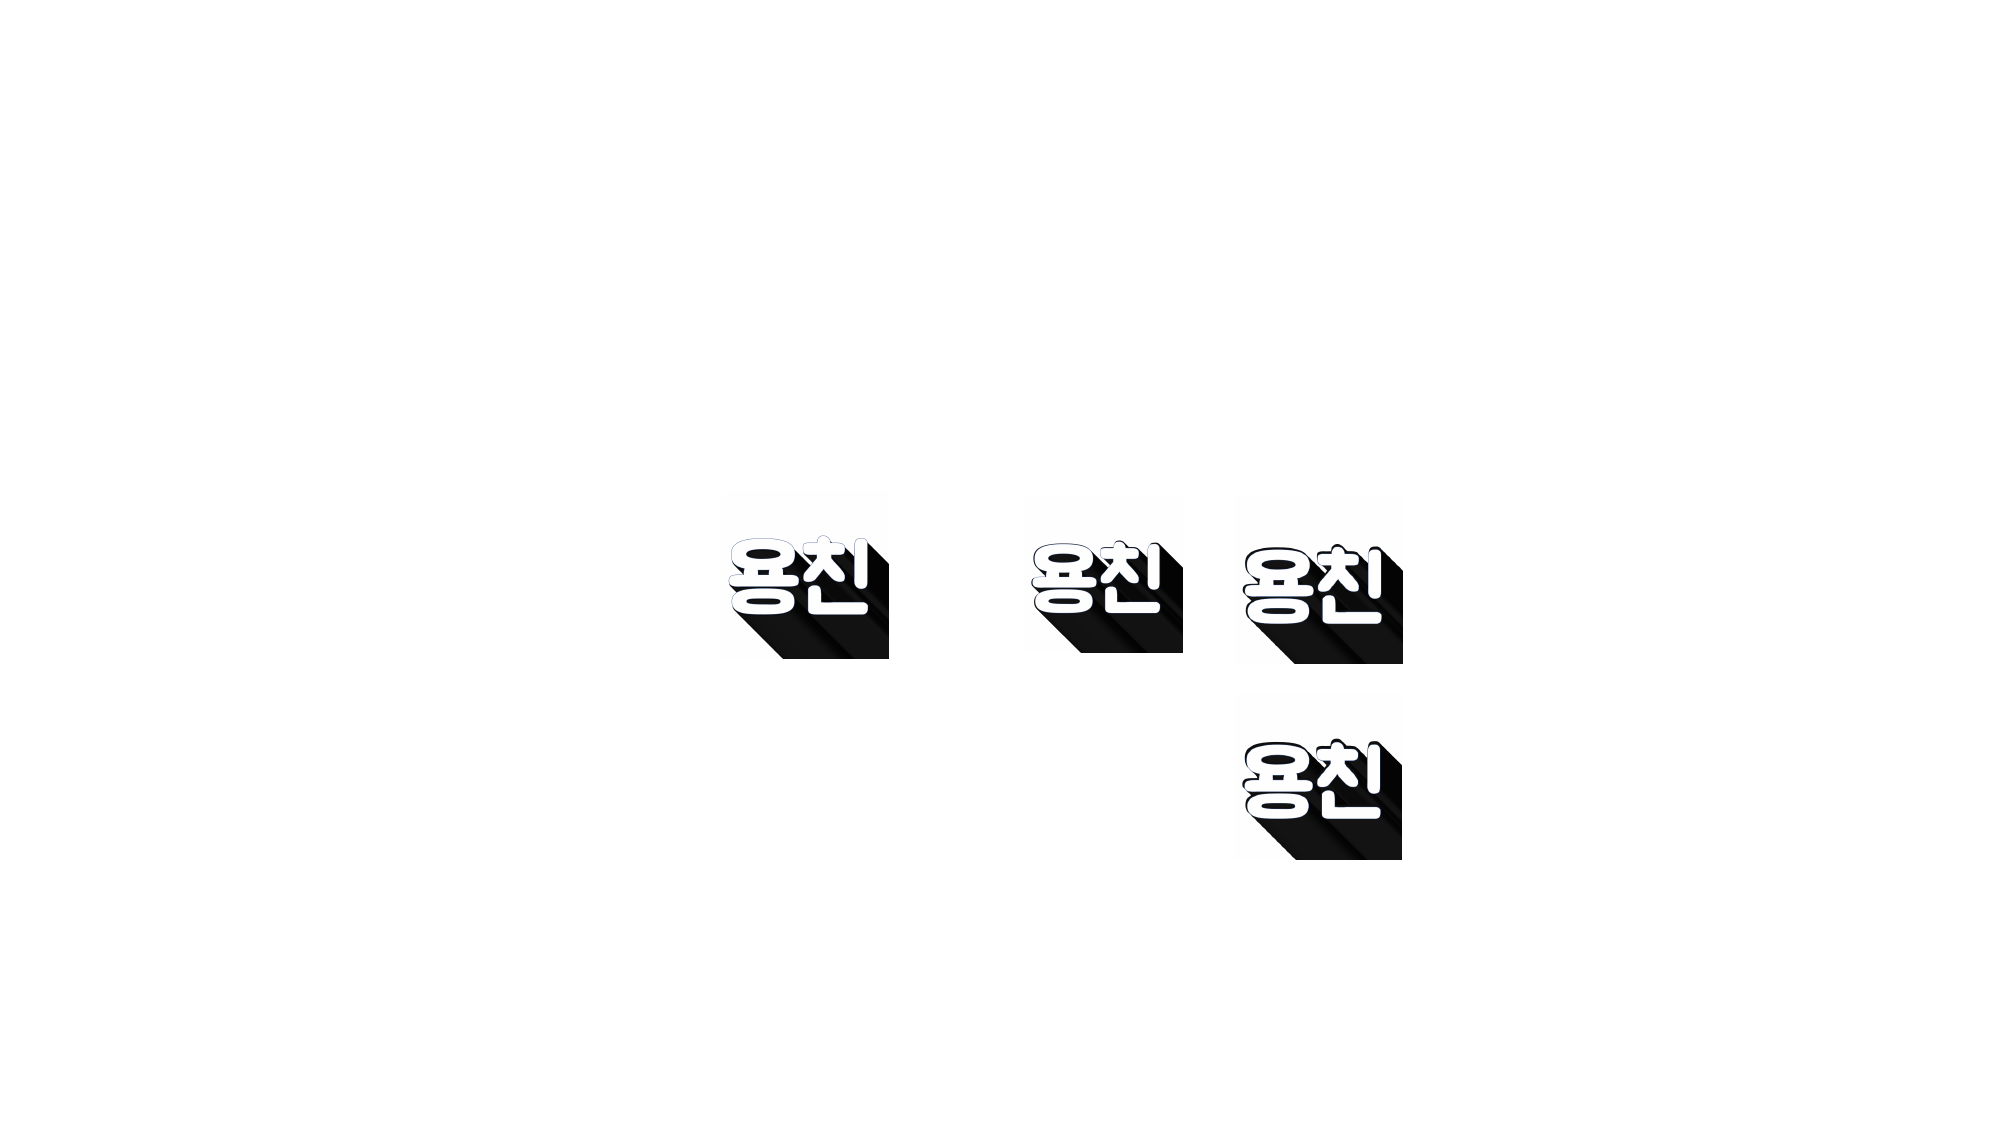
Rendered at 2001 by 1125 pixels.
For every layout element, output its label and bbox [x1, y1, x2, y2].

picture [1024, 496, 1183, 653]
picture [1234, 691, 1402, 860]
picture [1234, 496, 1403, 664]
picture [720, 490, 889, 659]
